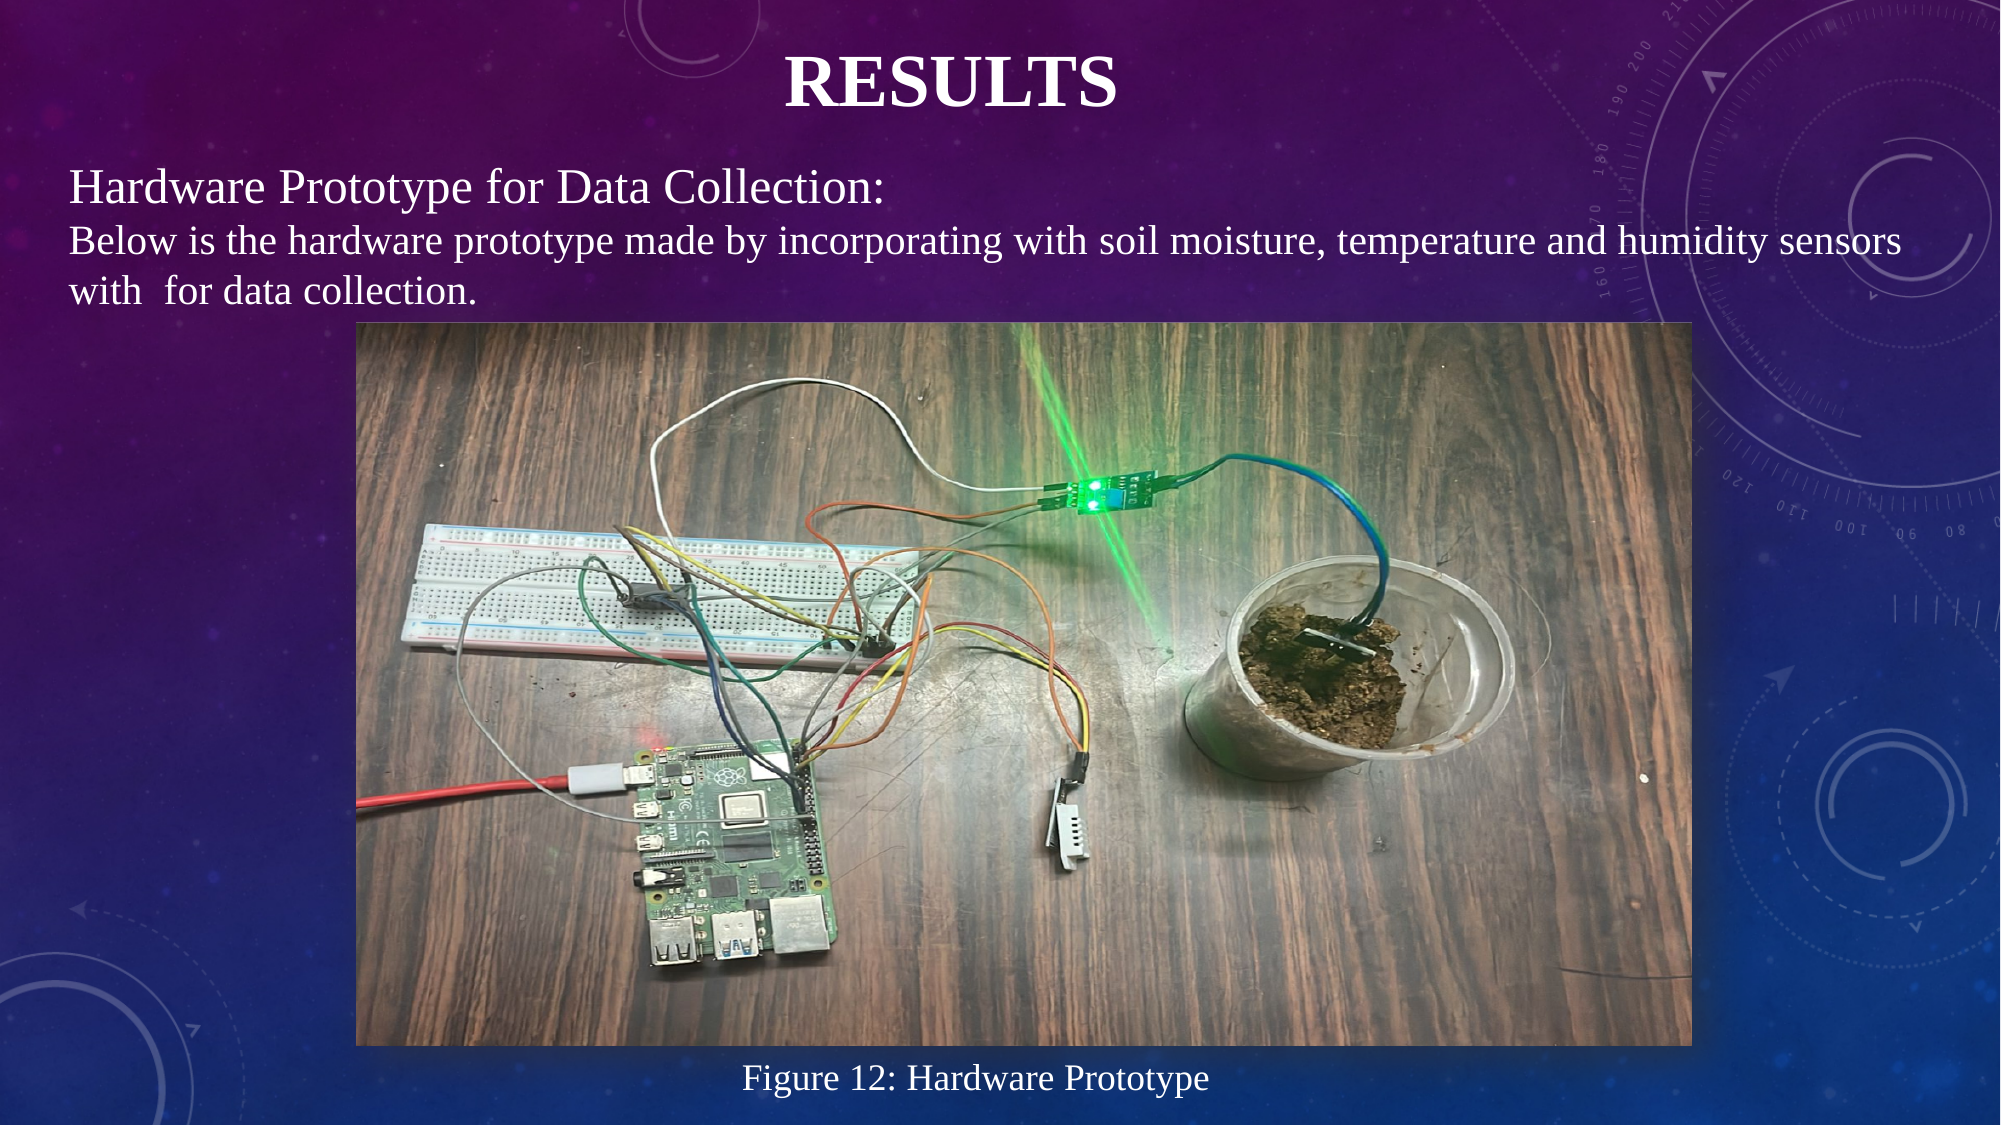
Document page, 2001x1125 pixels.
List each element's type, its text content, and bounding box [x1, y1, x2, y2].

picture [0, 0, 2001, 1125]
text_box Hardware Prototype for Data Collection: Below is the hardware prototype made by incorporating with soil moisture, temperature and humidity sensors with for data collection. [53, 145, 655, 321]
text_box Hardware Prototype for Data Collection: Below is the hardware prototype made by incorporating with soil moisture, temperature and humidity sensors with for data collection. [1391, 145, 1959, 321]
